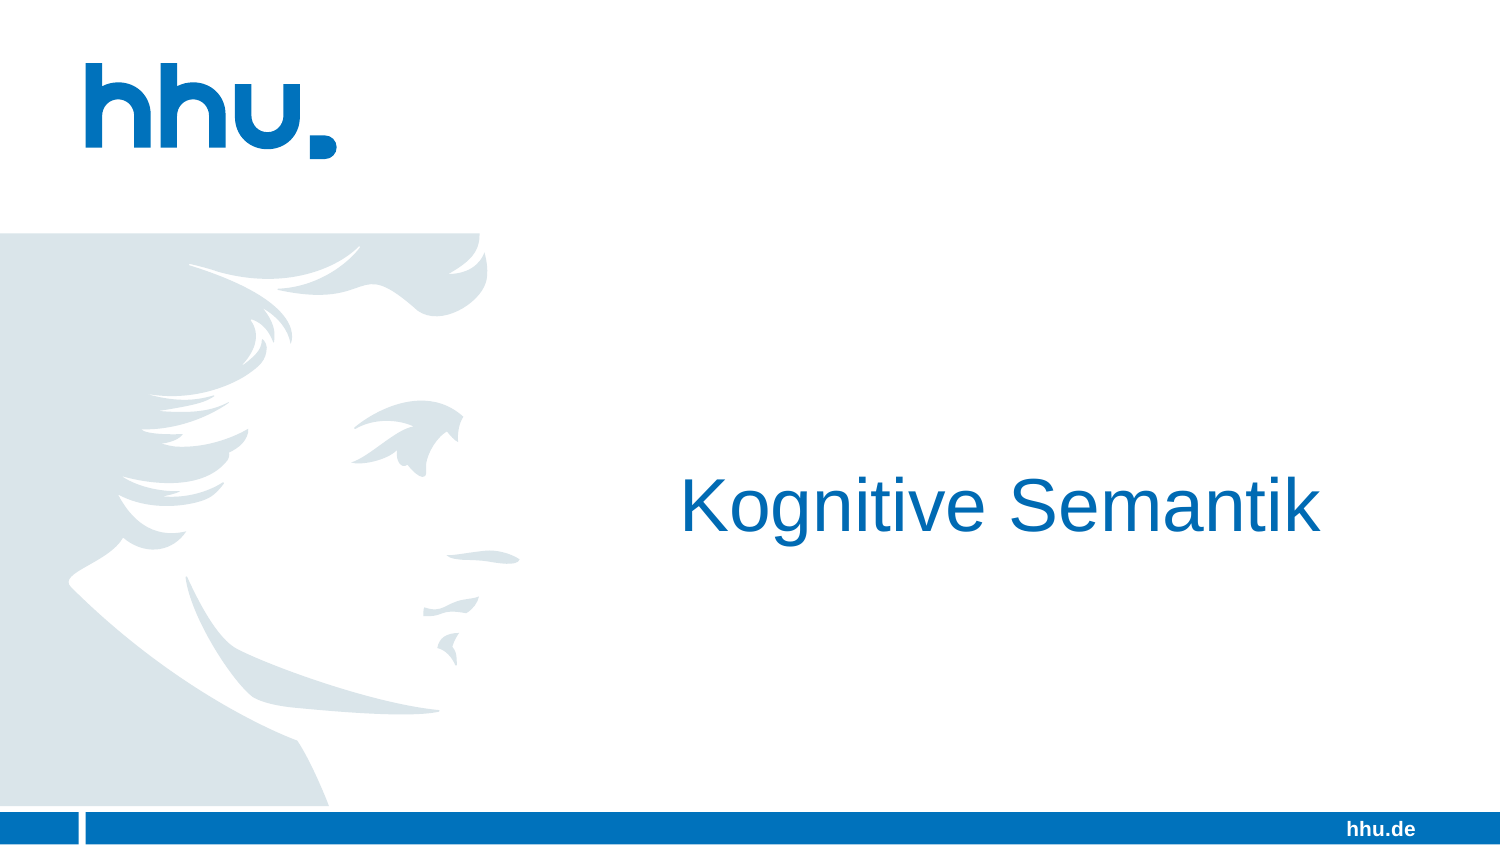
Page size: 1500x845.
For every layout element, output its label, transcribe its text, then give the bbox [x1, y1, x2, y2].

title Kognitive Semantik [599, 372, 1322, 548]
